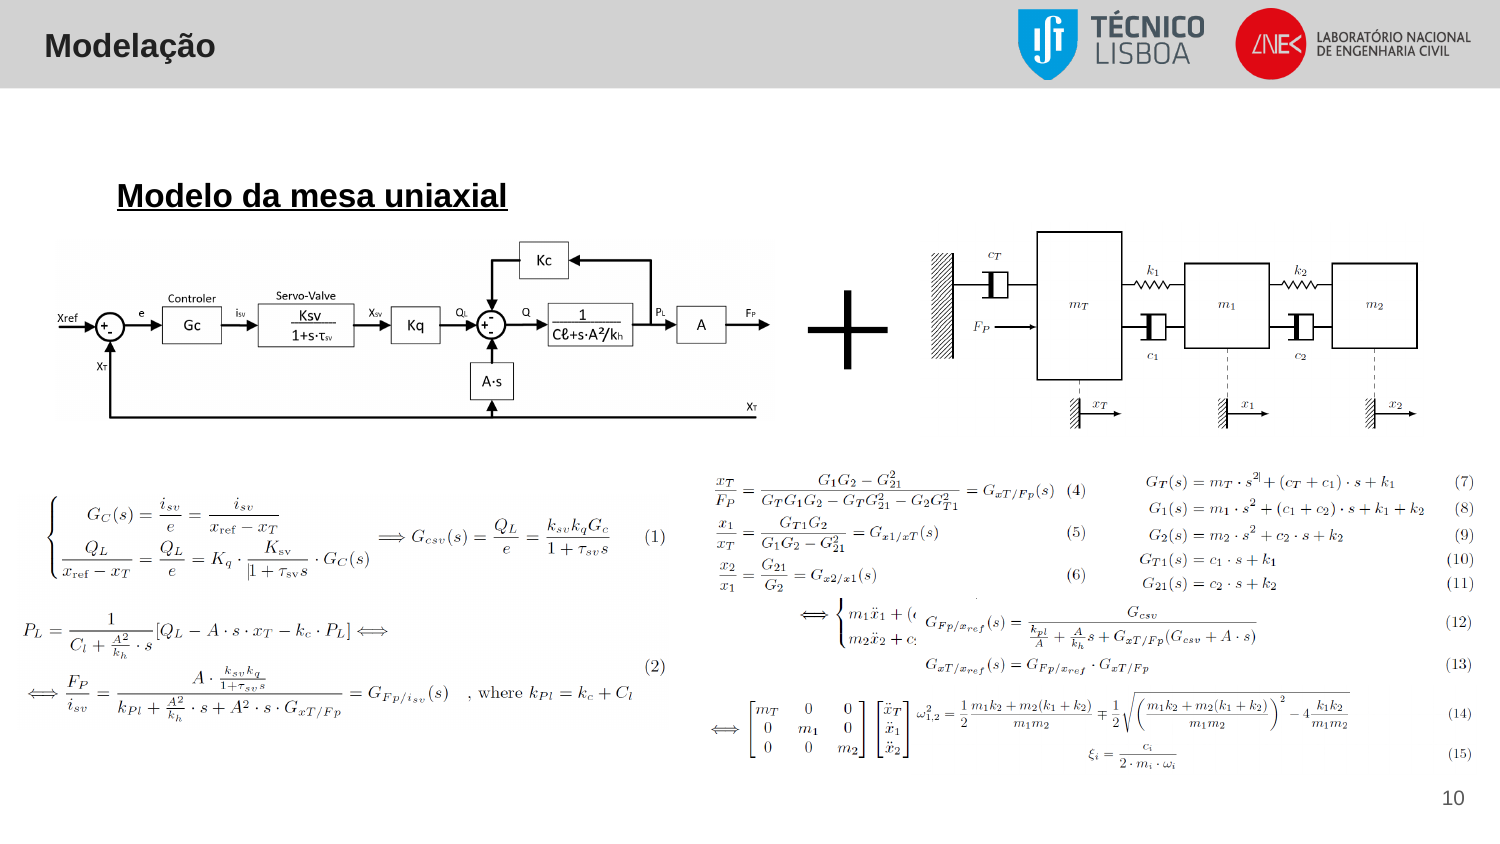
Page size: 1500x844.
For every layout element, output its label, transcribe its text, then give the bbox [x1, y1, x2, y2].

text_box [806, 288, 890, 372]
slide_number 10 [1389, 780, 1480, 830]
picture [1035, 29, 1039, 50]
picture [702, 464, 1483, 775]
picture [1017, 8, 1207, 80]
picture [920, 222, 1424, 438]
picture [1235, 8, 1471, 80]
picture [1054, 29, 1063, 50]
text_box Modelo da mesa uniaxial [0, 166, 625, 221]
picture [55, 238, 776, 422]
text_box Modelação [29, 8, 671, 79]
text_box [0, 0, 1500, 91]
picture [17, 494, 670, 730]
picture [1045, 17, 1050, 62]
